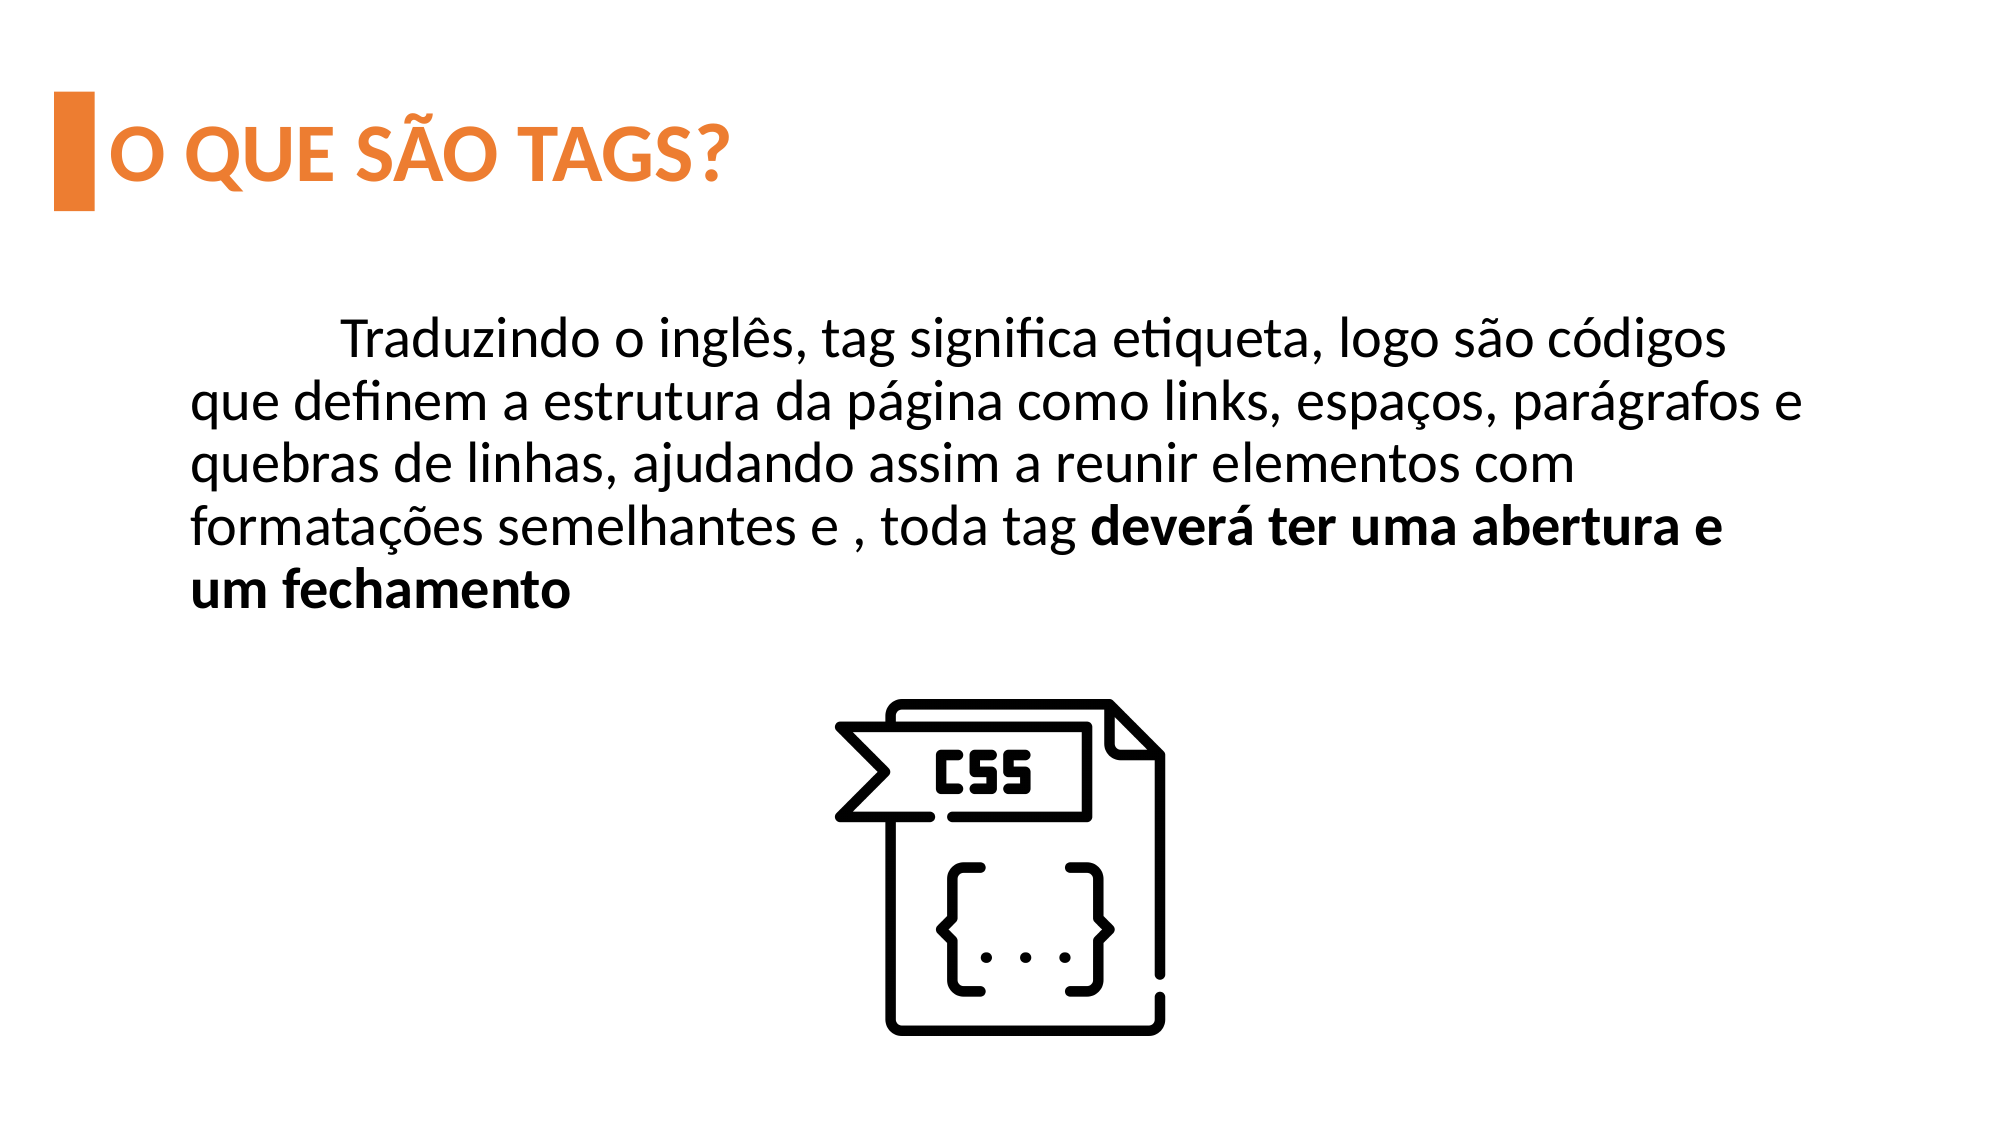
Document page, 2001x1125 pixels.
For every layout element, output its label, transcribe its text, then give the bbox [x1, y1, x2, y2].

title O QUE SÃO TAGS? [94, 45, 761, 264]
text_box [54, 91, 95, 212]
picture [831, 699, 1169, 1036]
list Traduzindo o inglês, tag significa etiqueta, logo são códigos que definem a estrutura da página como links, espaços, parágrafos e quebras de linhas, ajudando assim a reunir elementos com formatações semelhantes e , toda tag deverá ter uma abertura e um fechamento [175, 299, 1827, 700]
